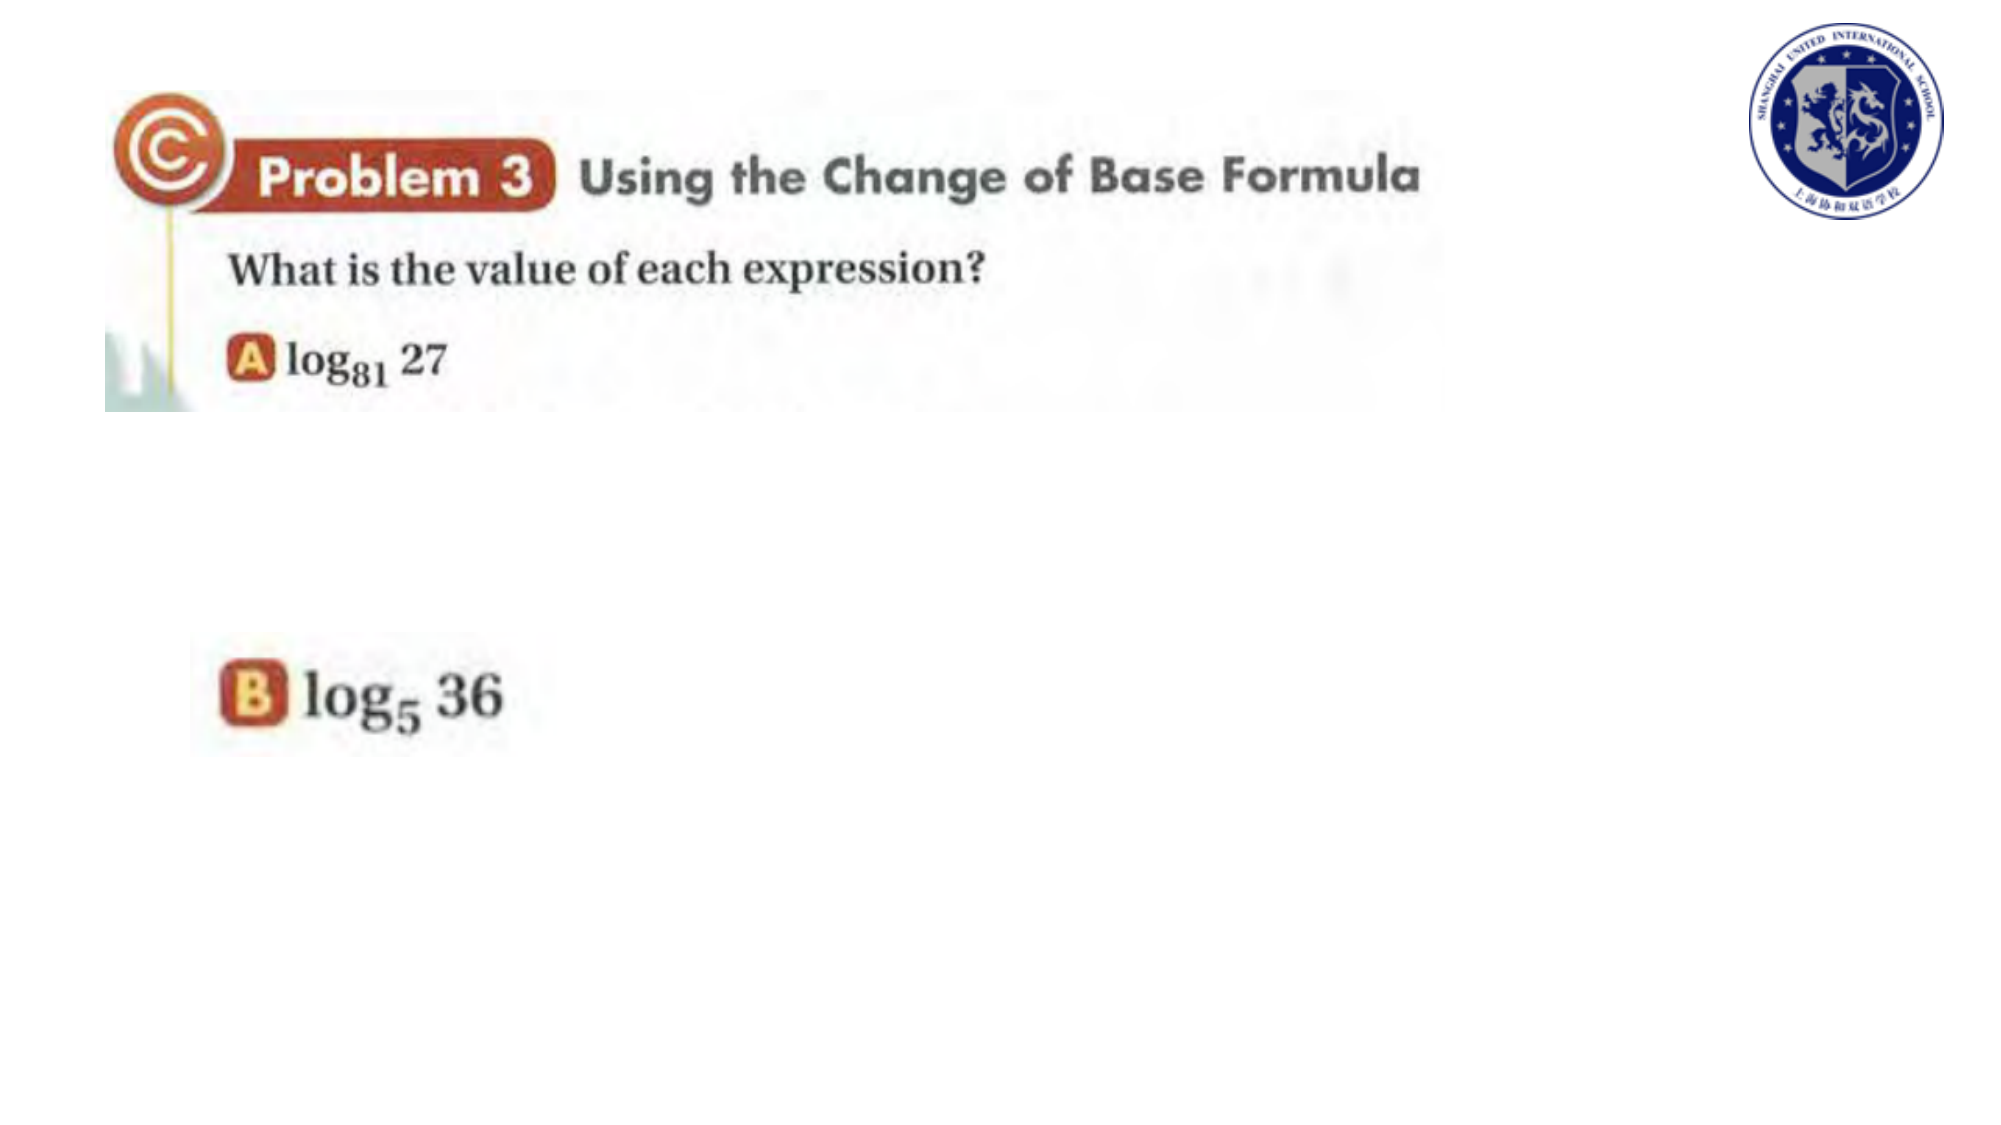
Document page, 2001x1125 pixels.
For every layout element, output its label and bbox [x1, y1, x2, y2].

list [104, 90, 1445, 413]
picture [190, 631, 558, 758]
picture [1749, 23, 1944, 220]
